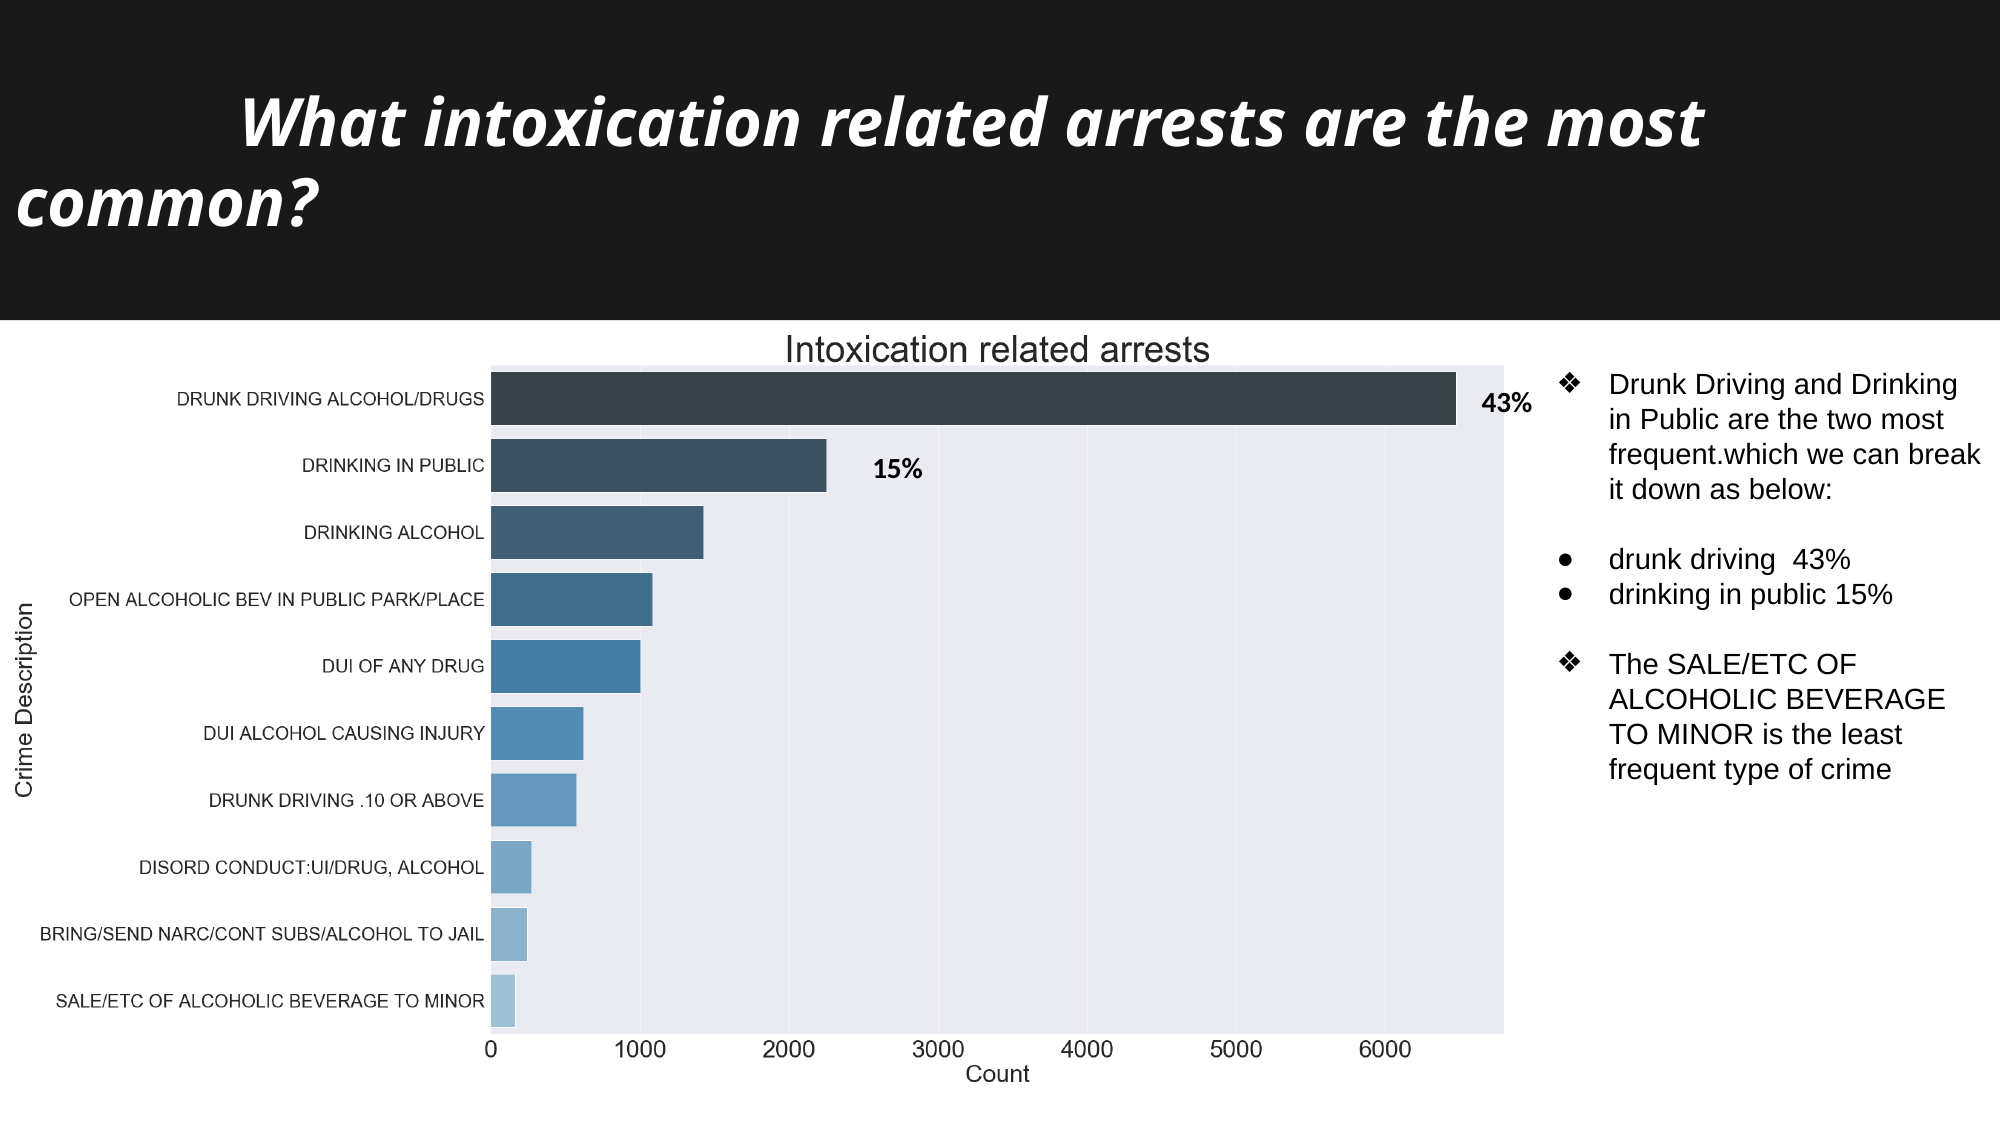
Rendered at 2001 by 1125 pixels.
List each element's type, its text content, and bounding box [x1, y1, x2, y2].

picture [11, 330, 1508, 1092]
text_box Drunk Driving and Drinking in Public are the two most frequent.which we can break it down as below: drunk driving 43% drinking in public 15% The SALE/ETC OF ALCOHOLIC BEVERAGE TO MINOR is the least frequent type of crime [1518, 350, 2000, 1012]
text_box 43% [1513, 363, 1555, 438]
text_box What intoxication related arrests are the most common? [0, 0, 2000, 321]
